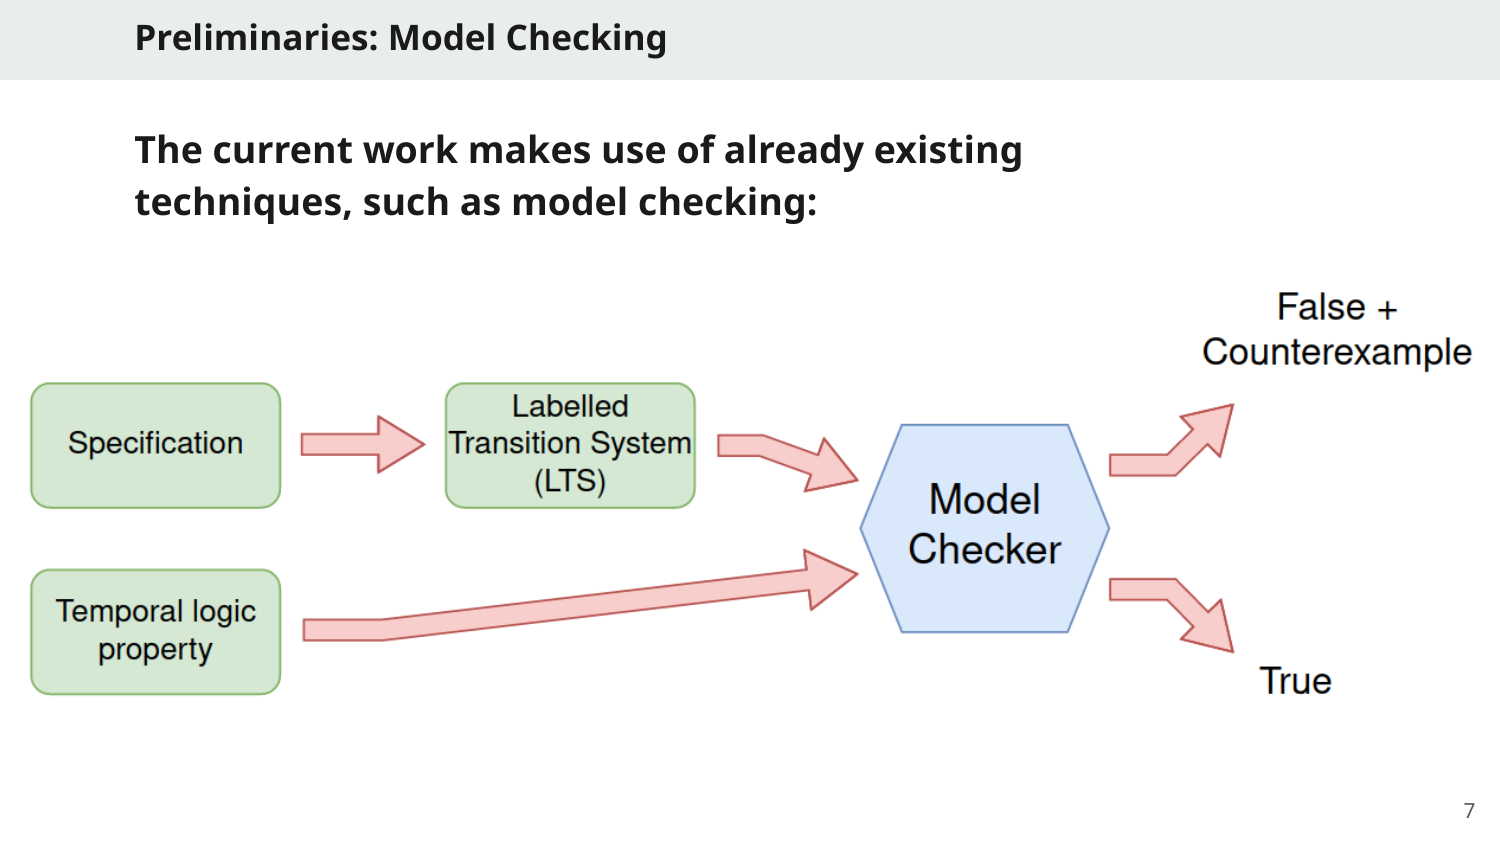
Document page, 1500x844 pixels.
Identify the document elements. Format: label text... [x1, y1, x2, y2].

slide_number ‹#› [1400, 779, 1491, 844]
list The current work makes use of already existing techniques, such as model checking: [119, 104, 1147, 239]
picture [24, 282, 1476, 702]
title Preliminaries: Model Checking [119, 0, 1381, 73]
